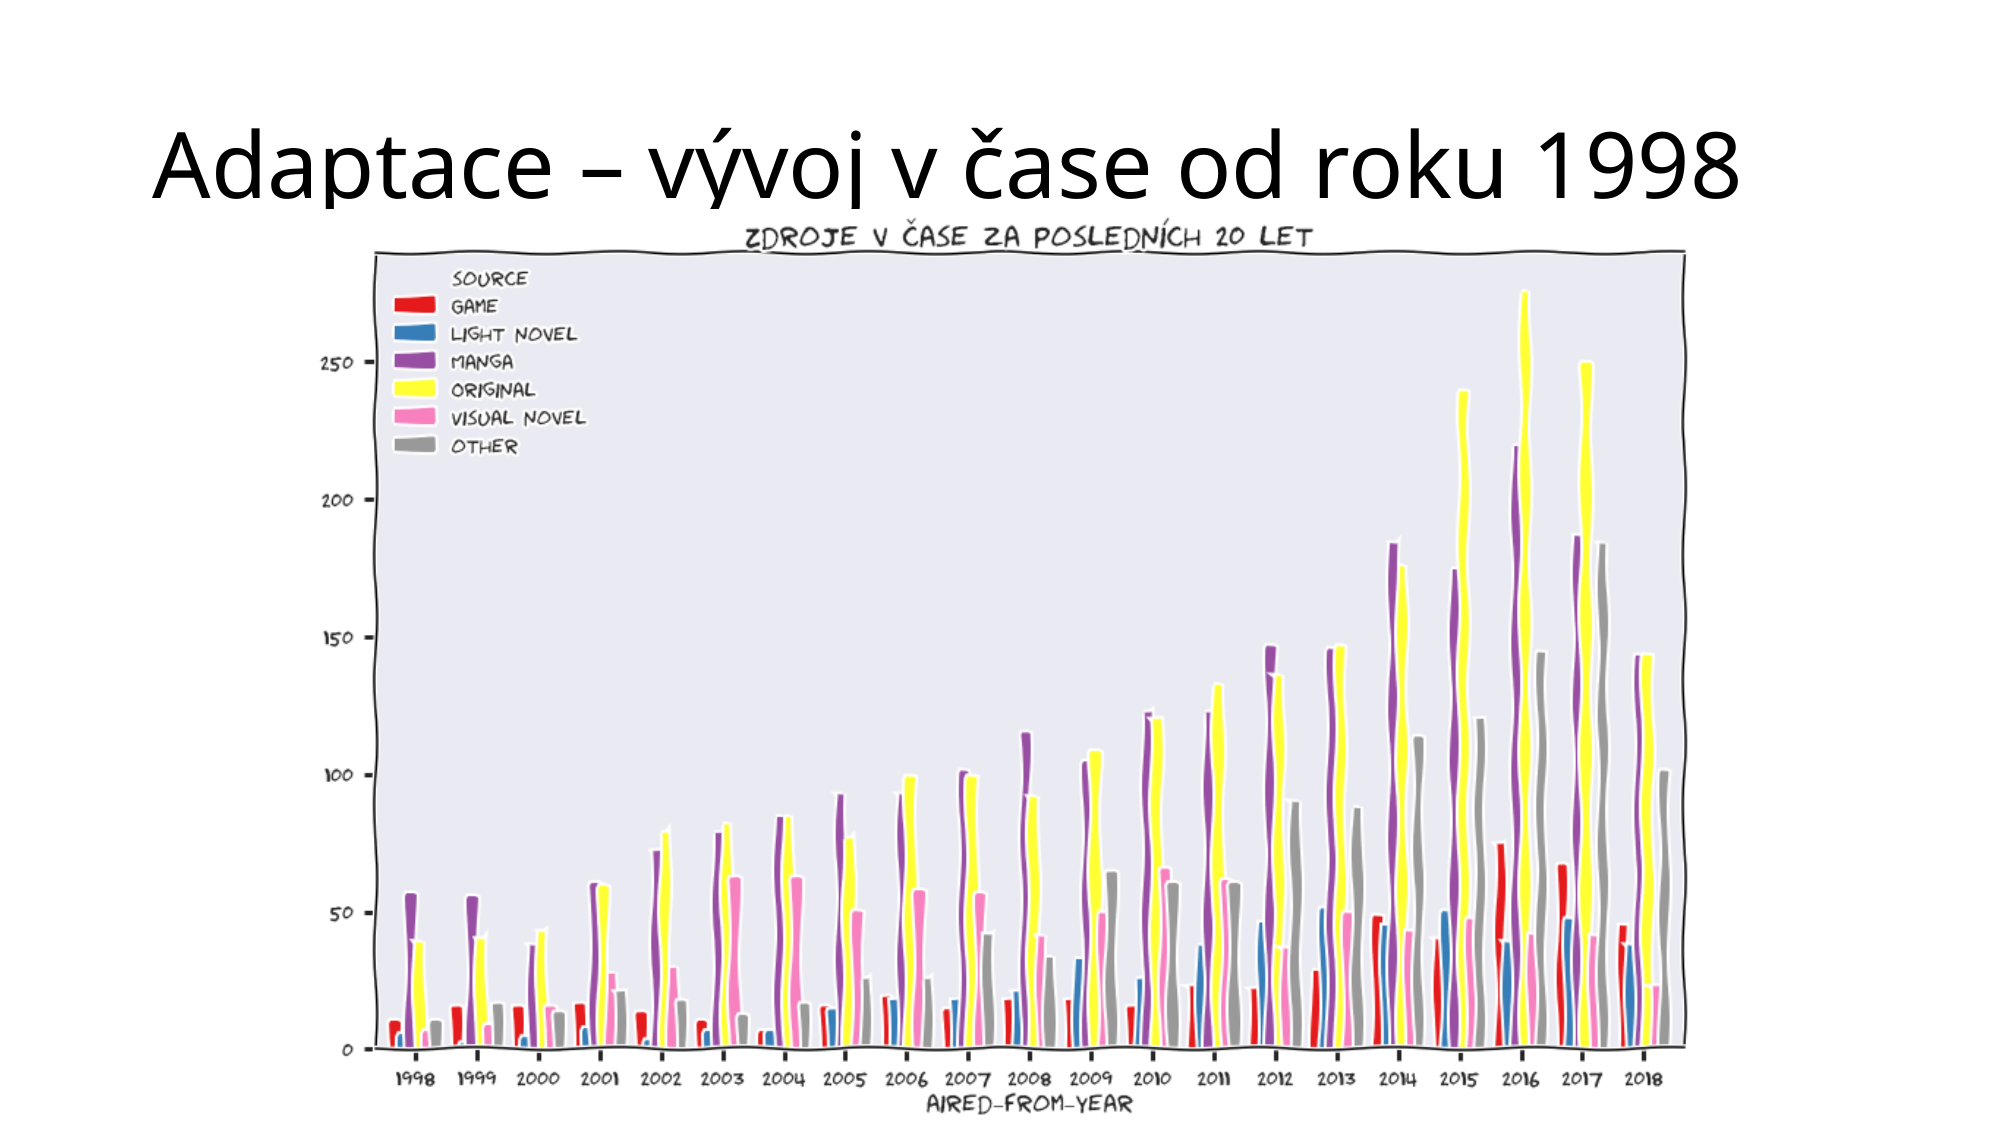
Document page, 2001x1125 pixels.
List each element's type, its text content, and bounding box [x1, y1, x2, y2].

title Adaptace – vývoj v čase od roku 1998 [137, 59, 1863, 278]
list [310, 210, 1705, 1125]
